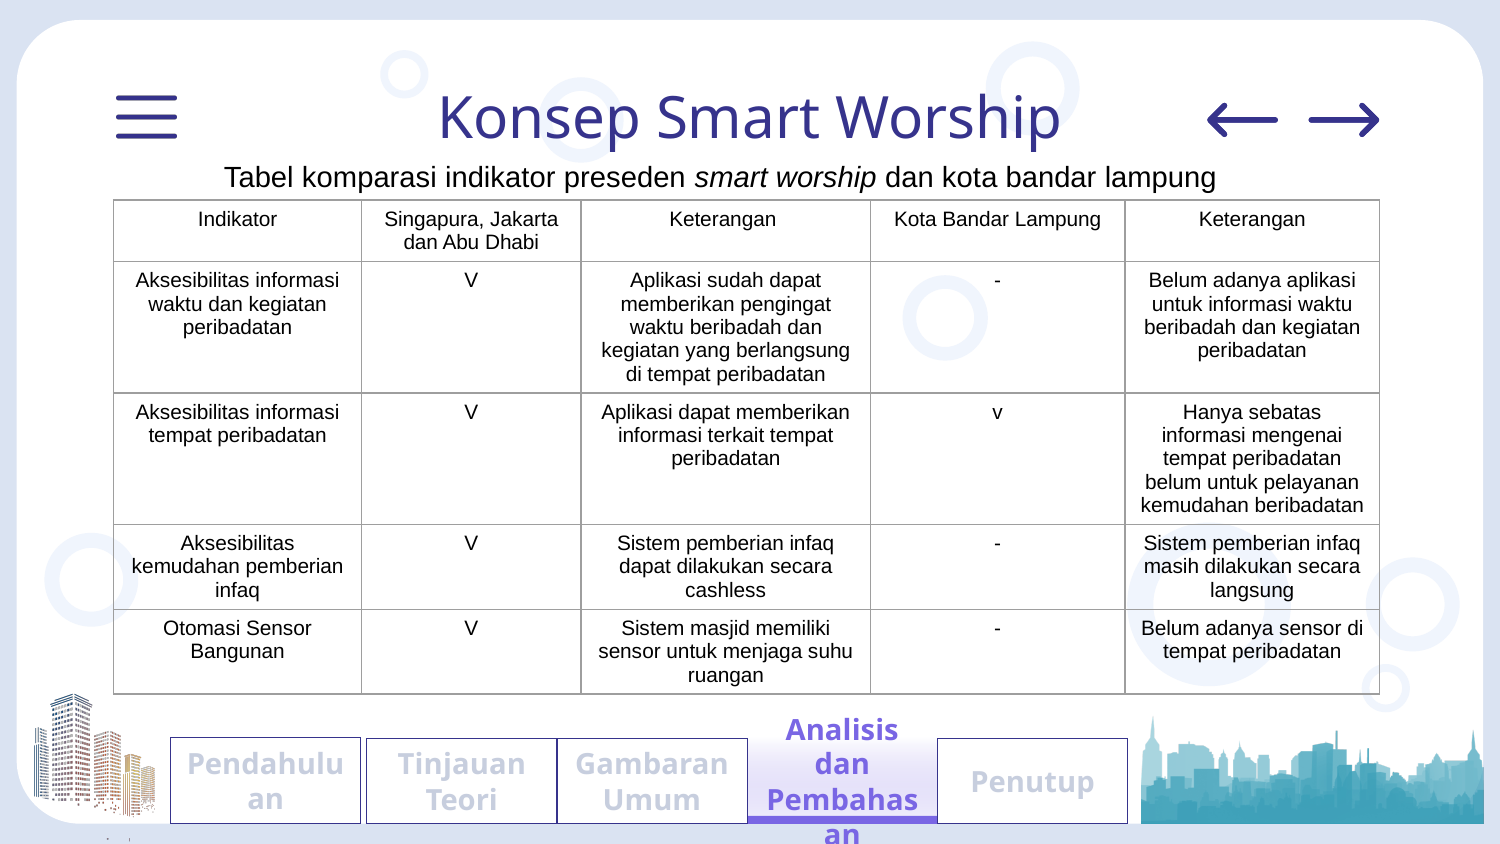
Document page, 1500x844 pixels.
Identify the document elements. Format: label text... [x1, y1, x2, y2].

table_cell Aksesibilitas informasi waktu dan kegiatan peribadatan [114, 262, 361, 392]
table_header Singapura, Jakarta dan Abu Dhabi [362, 201, 532, 261]
picture [116, 95, 177, 139]
text_box Tabel komparasi indikator preseden smart worship dan kota bandar lampung [209, 151, 532, 201]
table_cell V [362, 525, 532, 609]
text_box Konsep Smart Worship [116, 72, 1383, 167]
text_box Penutup [937, 738, 1128, 824]
text_box Tinjauan Teori [366, 738, 557, 824]
table_cell V [362, 610, 535, 693]
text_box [537, 76, 1292, 687]
table_cell Hanya sebatas informasi mengenai tempat peribadatan belum untuk pelayanan kemudahan beribadatan [1296, 394, 1379, 524]
table_cell Aksesibilitas kemudahan pemberian infaq [114, 525, 361, 609]
table_cell Otomasi Sensor Bangunan [114, 610, 361, 693]
text_box [748, 815, 937, 824]
table_cell V [362, 394, 532, 524]
table_cell Aksesibilitas informasi tempat peribadatan [114, 394, 361, 524]
table_cell V [362, 262, 532, 392]
text_box Analisis dan Pembahasan [748, 738, 937, 815]
table_cell Belum adanya sensor di tempat peribadatan [1293, 610, 1379, 693]
table_header Indikator [114, 201, 361, 261]
picture [33, 687, 157, 844]
picture [1141, 707, 1484, 824]
table_cell Sistem pemberian infaq masih dilakukan secara langsung [1296, 525, 1379, 609]
text_box Gambaran Umum [557, 738, 748, 824]
text_box Pendahuluan [170, 737, 361, 824]
table_header Keterangan [1296, 201, 1379, 261]
table_cell Belum adanya aplikasi untuk informasi waktu beribadah dan kegiatan peribadatan [1296, 262, 1379, 392]
